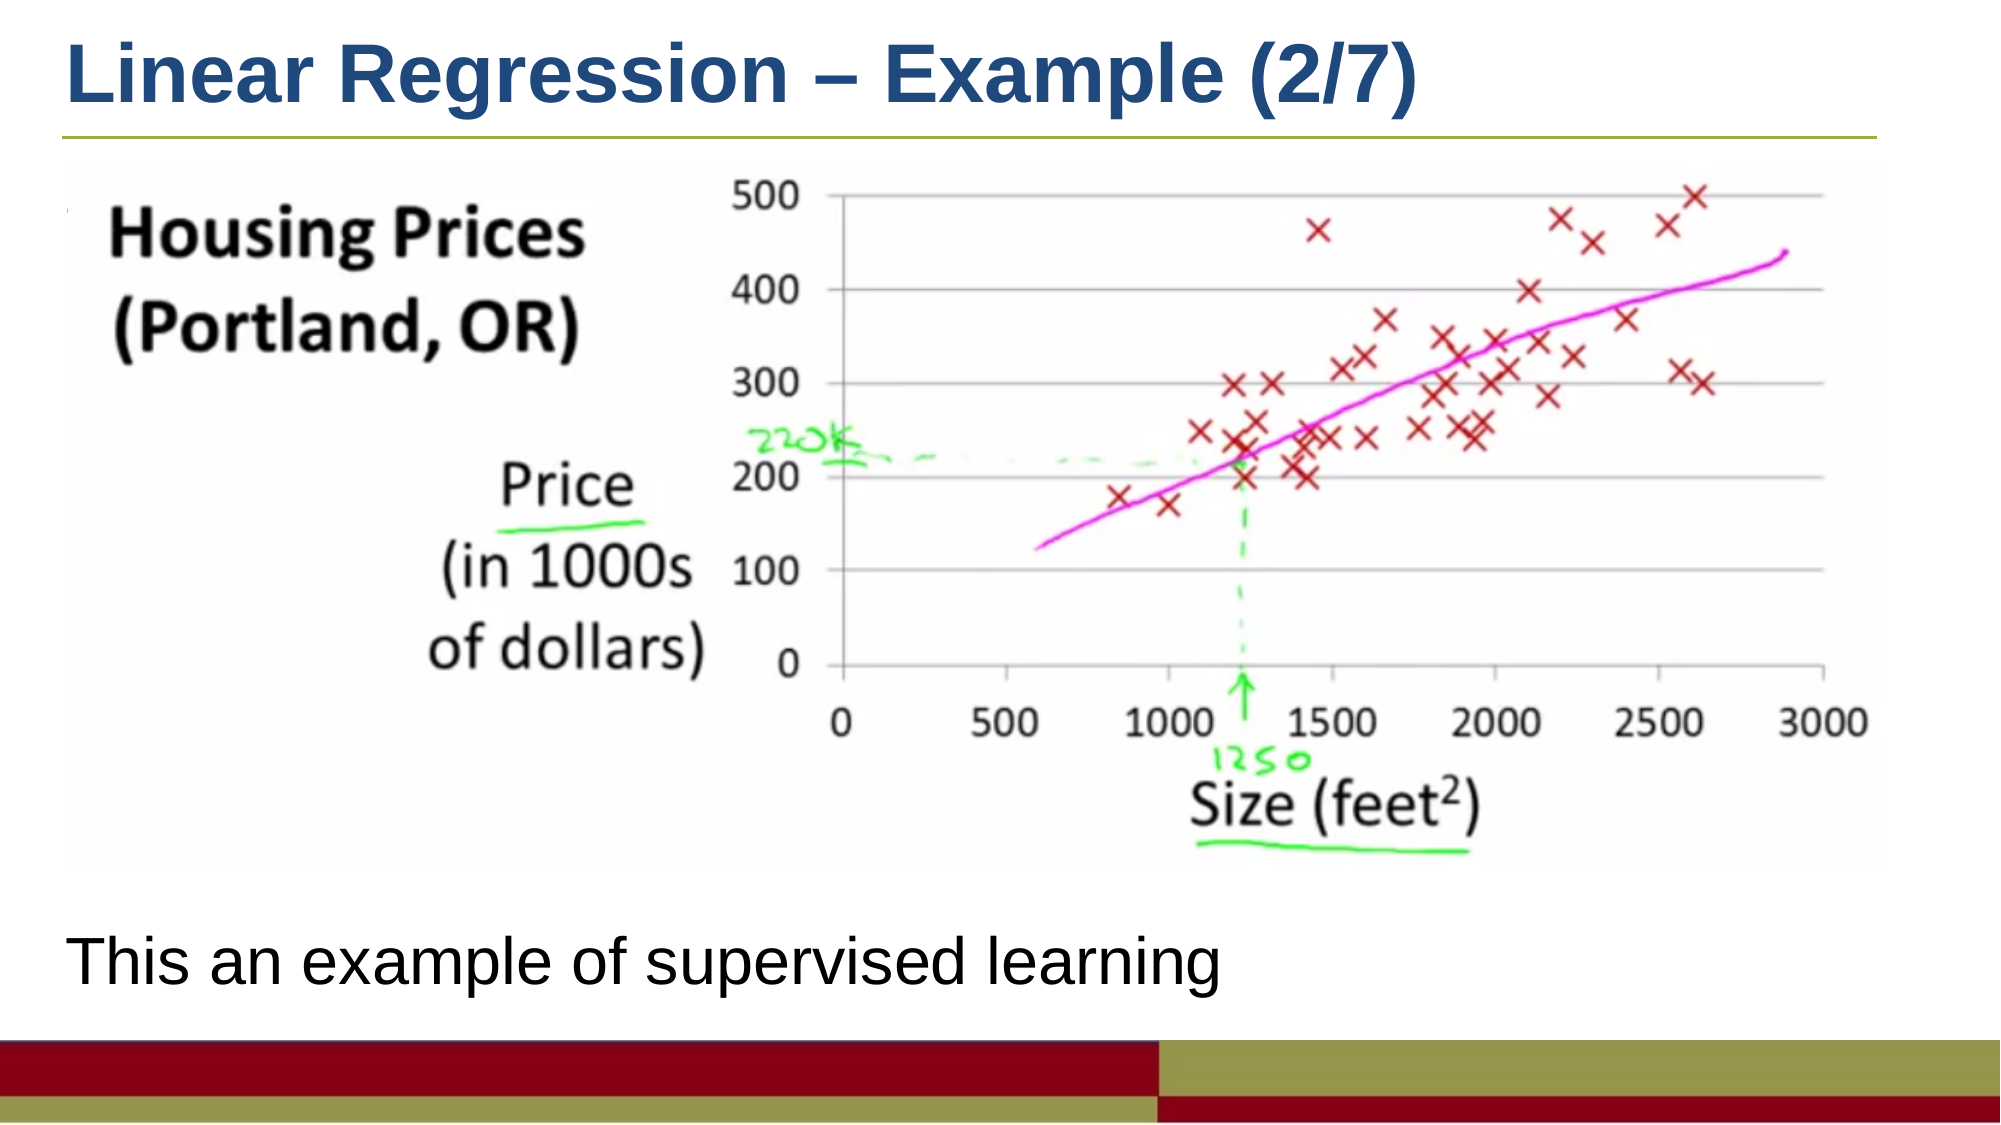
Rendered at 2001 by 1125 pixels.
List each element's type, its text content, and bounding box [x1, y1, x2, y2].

title Linear Regression – Example (2/7) [50, 0, 2000, 138]
picture [0, 1040, 2000, 1125]
subtitle This an example of supervised learning [50, 162, 1950, 1026]
picture [67, 167, 1883, 865]
